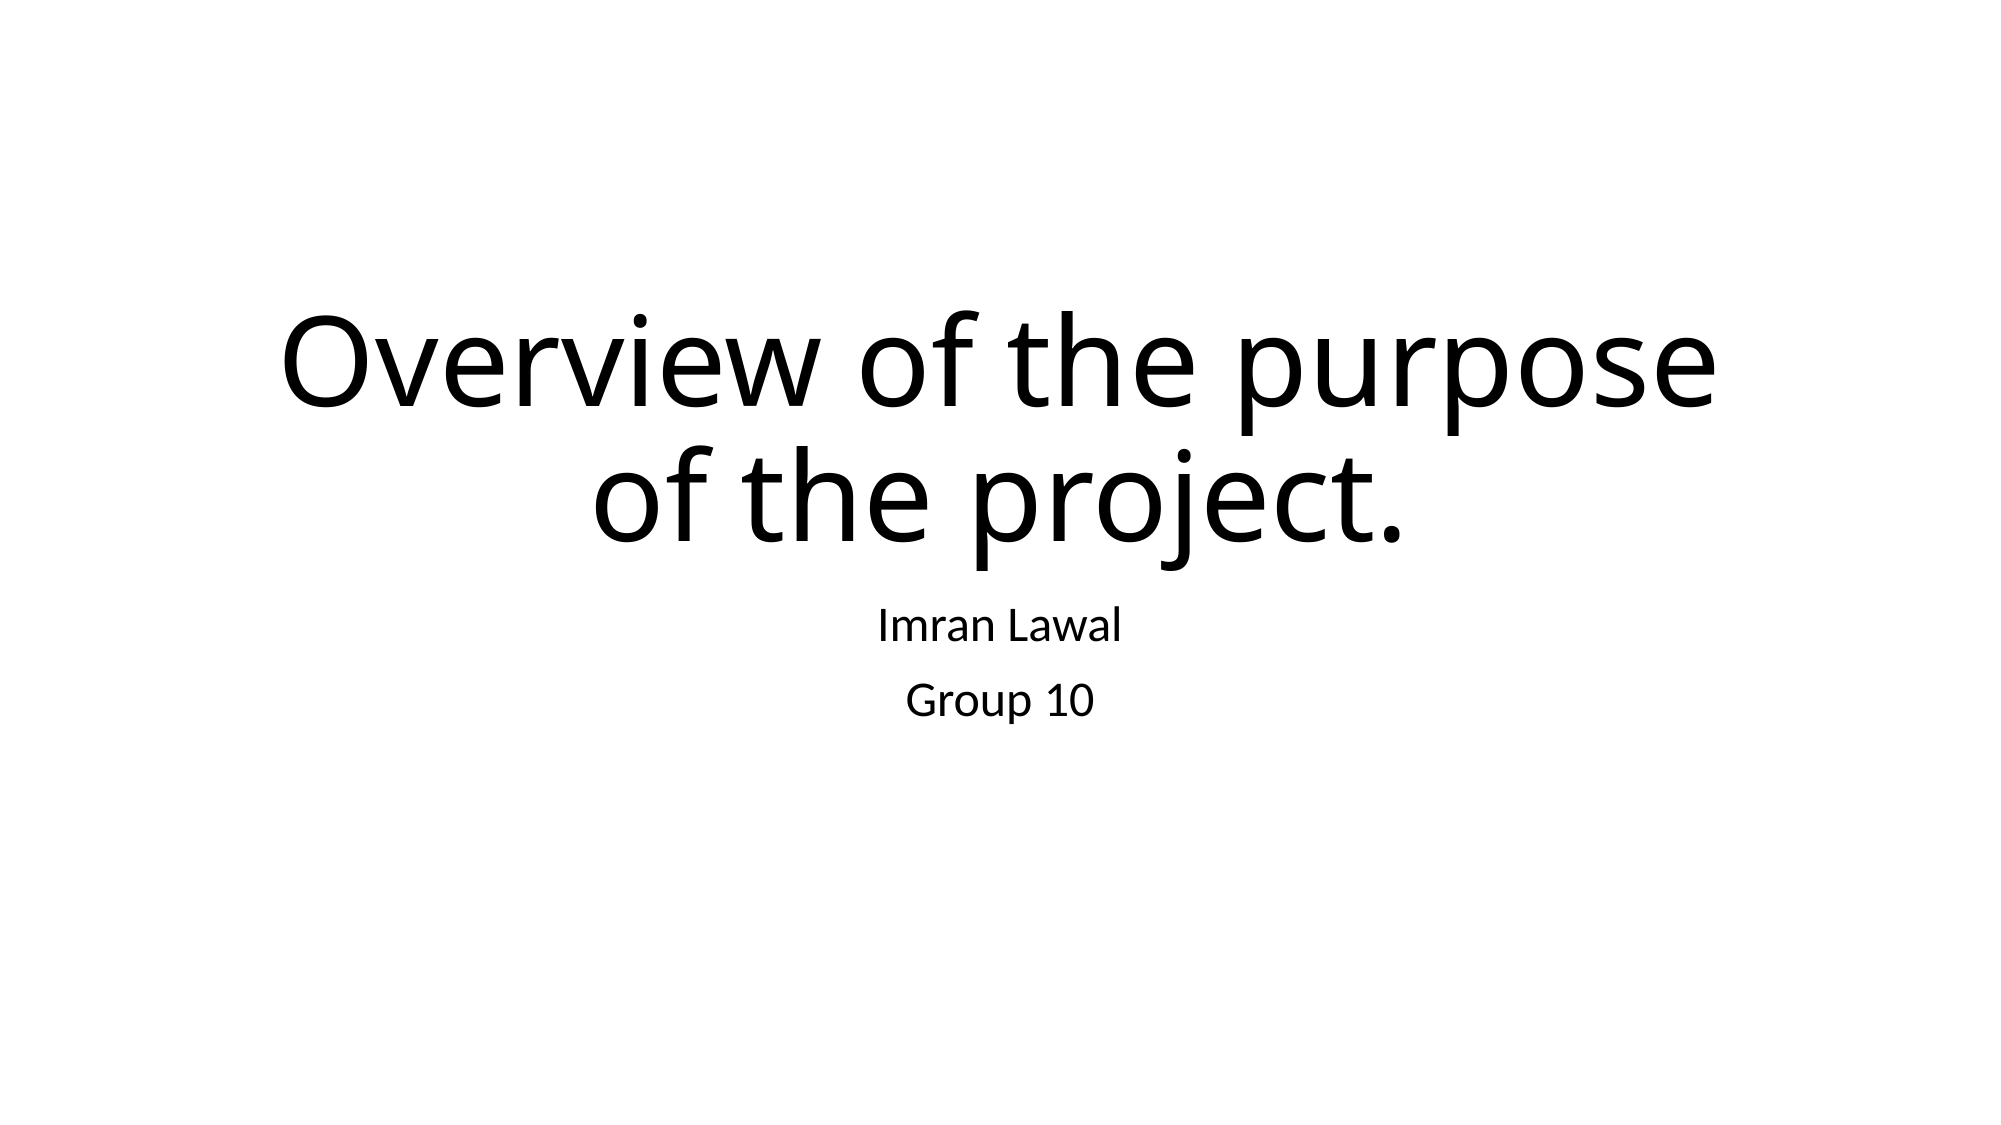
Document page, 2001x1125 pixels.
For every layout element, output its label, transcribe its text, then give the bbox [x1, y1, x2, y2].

title Overview of the purpose of the project. [249, 184, 1750, 576]
subtitle Imran Lawal Group 10 [249, 590, 1750, 863]
